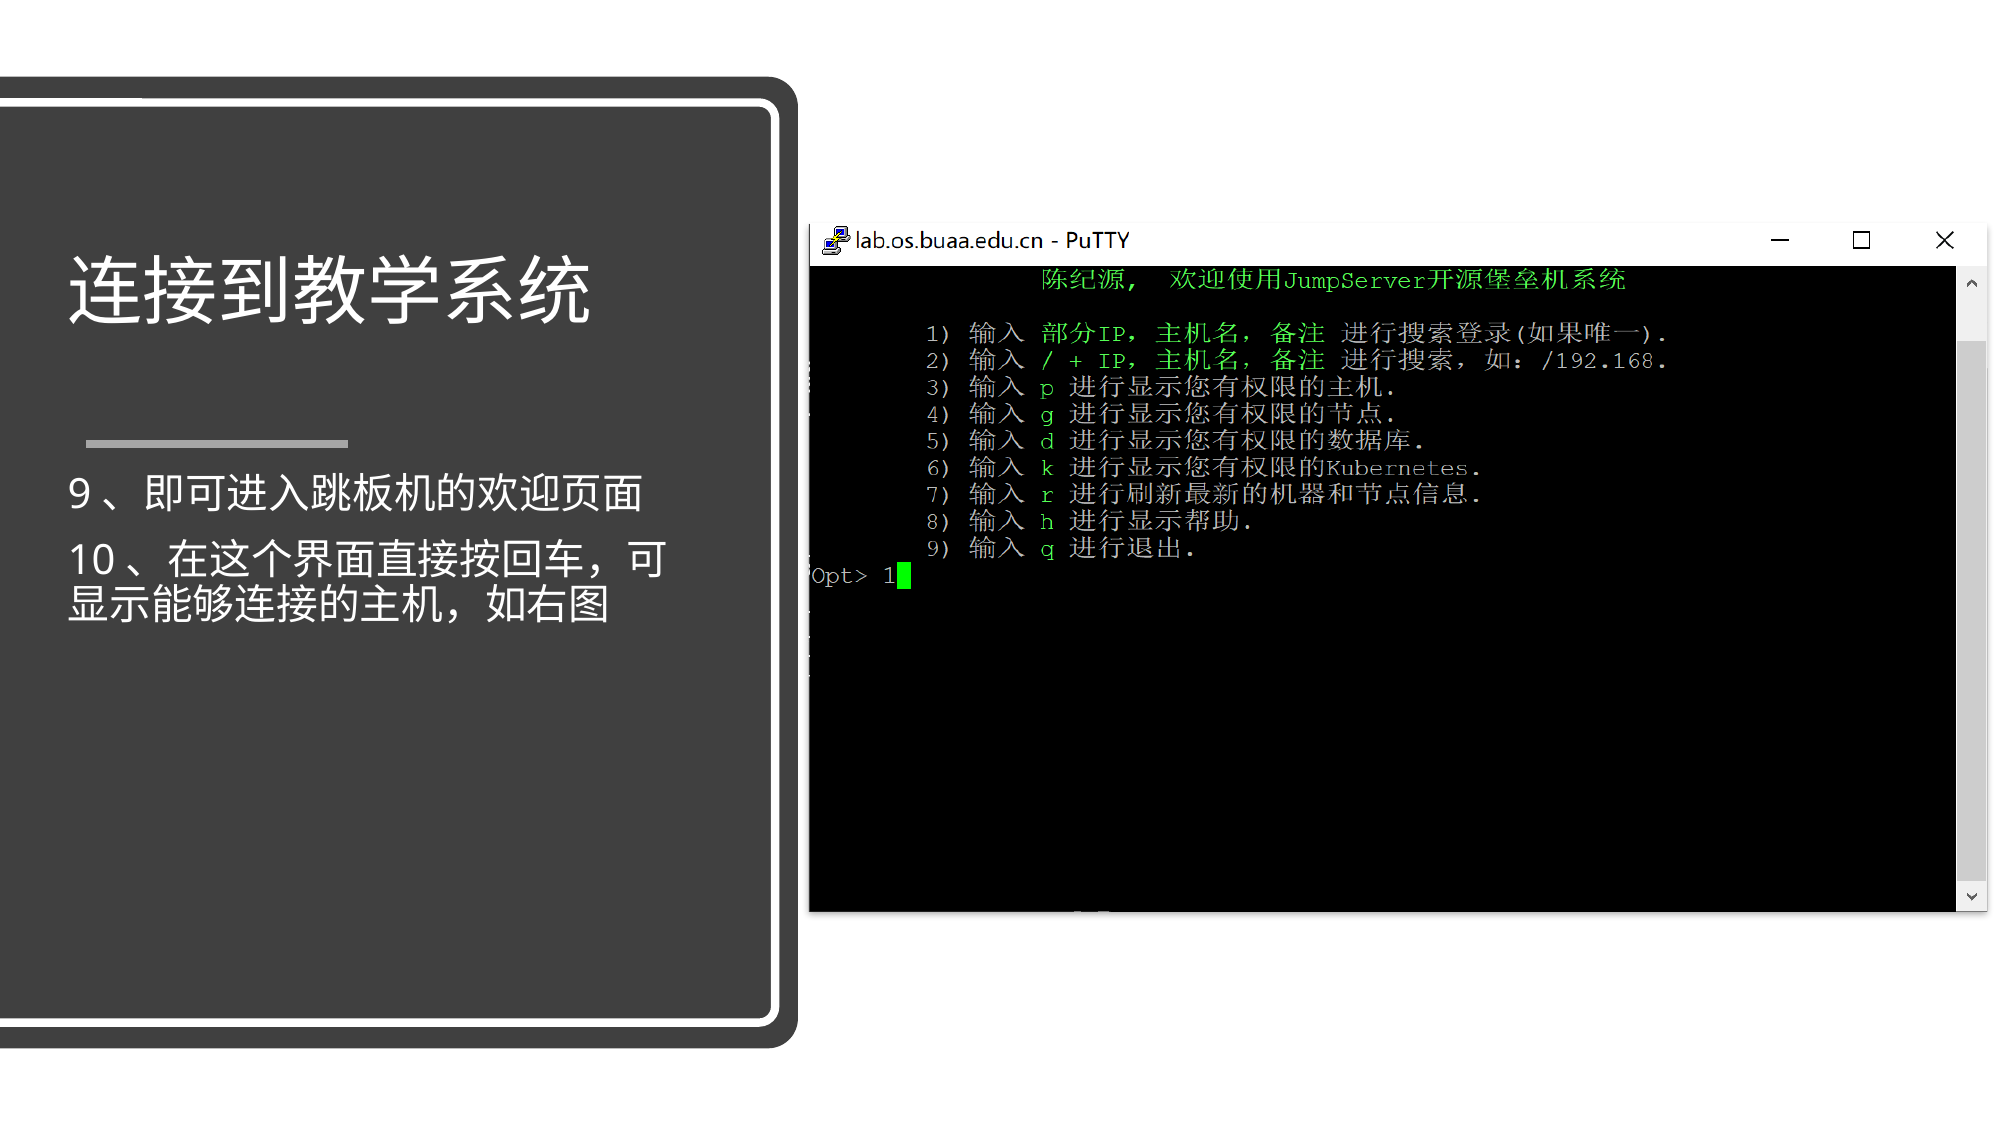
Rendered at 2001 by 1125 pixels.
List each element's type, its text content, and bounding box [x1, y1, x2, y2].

text_box [0, 101, 777, 1024]
picture [808, 223, 1988, 912]
text_box [0, 75, 799, 1050]
list 9、即可进入跳板机的欢迎页面 10、在这个界面直接按回车，可显示能够连接的主机，如右图 [52, 464, 725, 964]
title 连接到教学系统 [52, 160, 725, 428]
